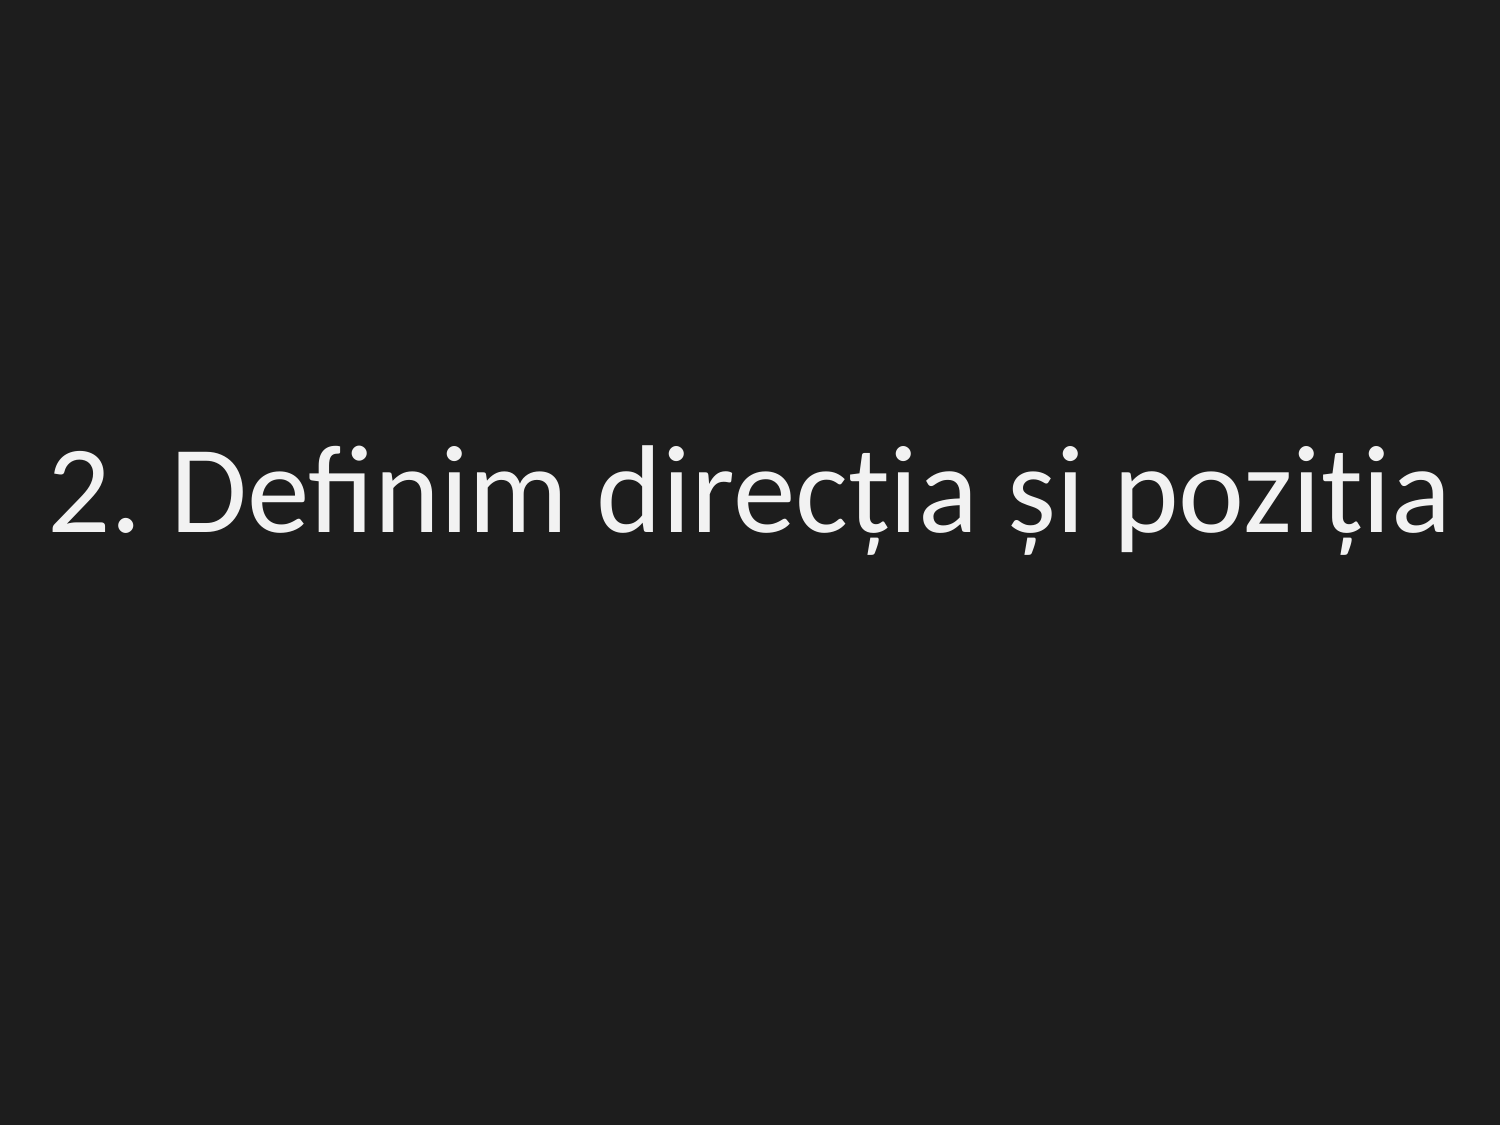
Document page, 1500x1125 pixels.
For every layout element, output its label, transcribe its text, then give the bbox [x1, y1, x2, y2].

text_box 2. Definim direcția și poziția [0, 399, 1500, 565]
